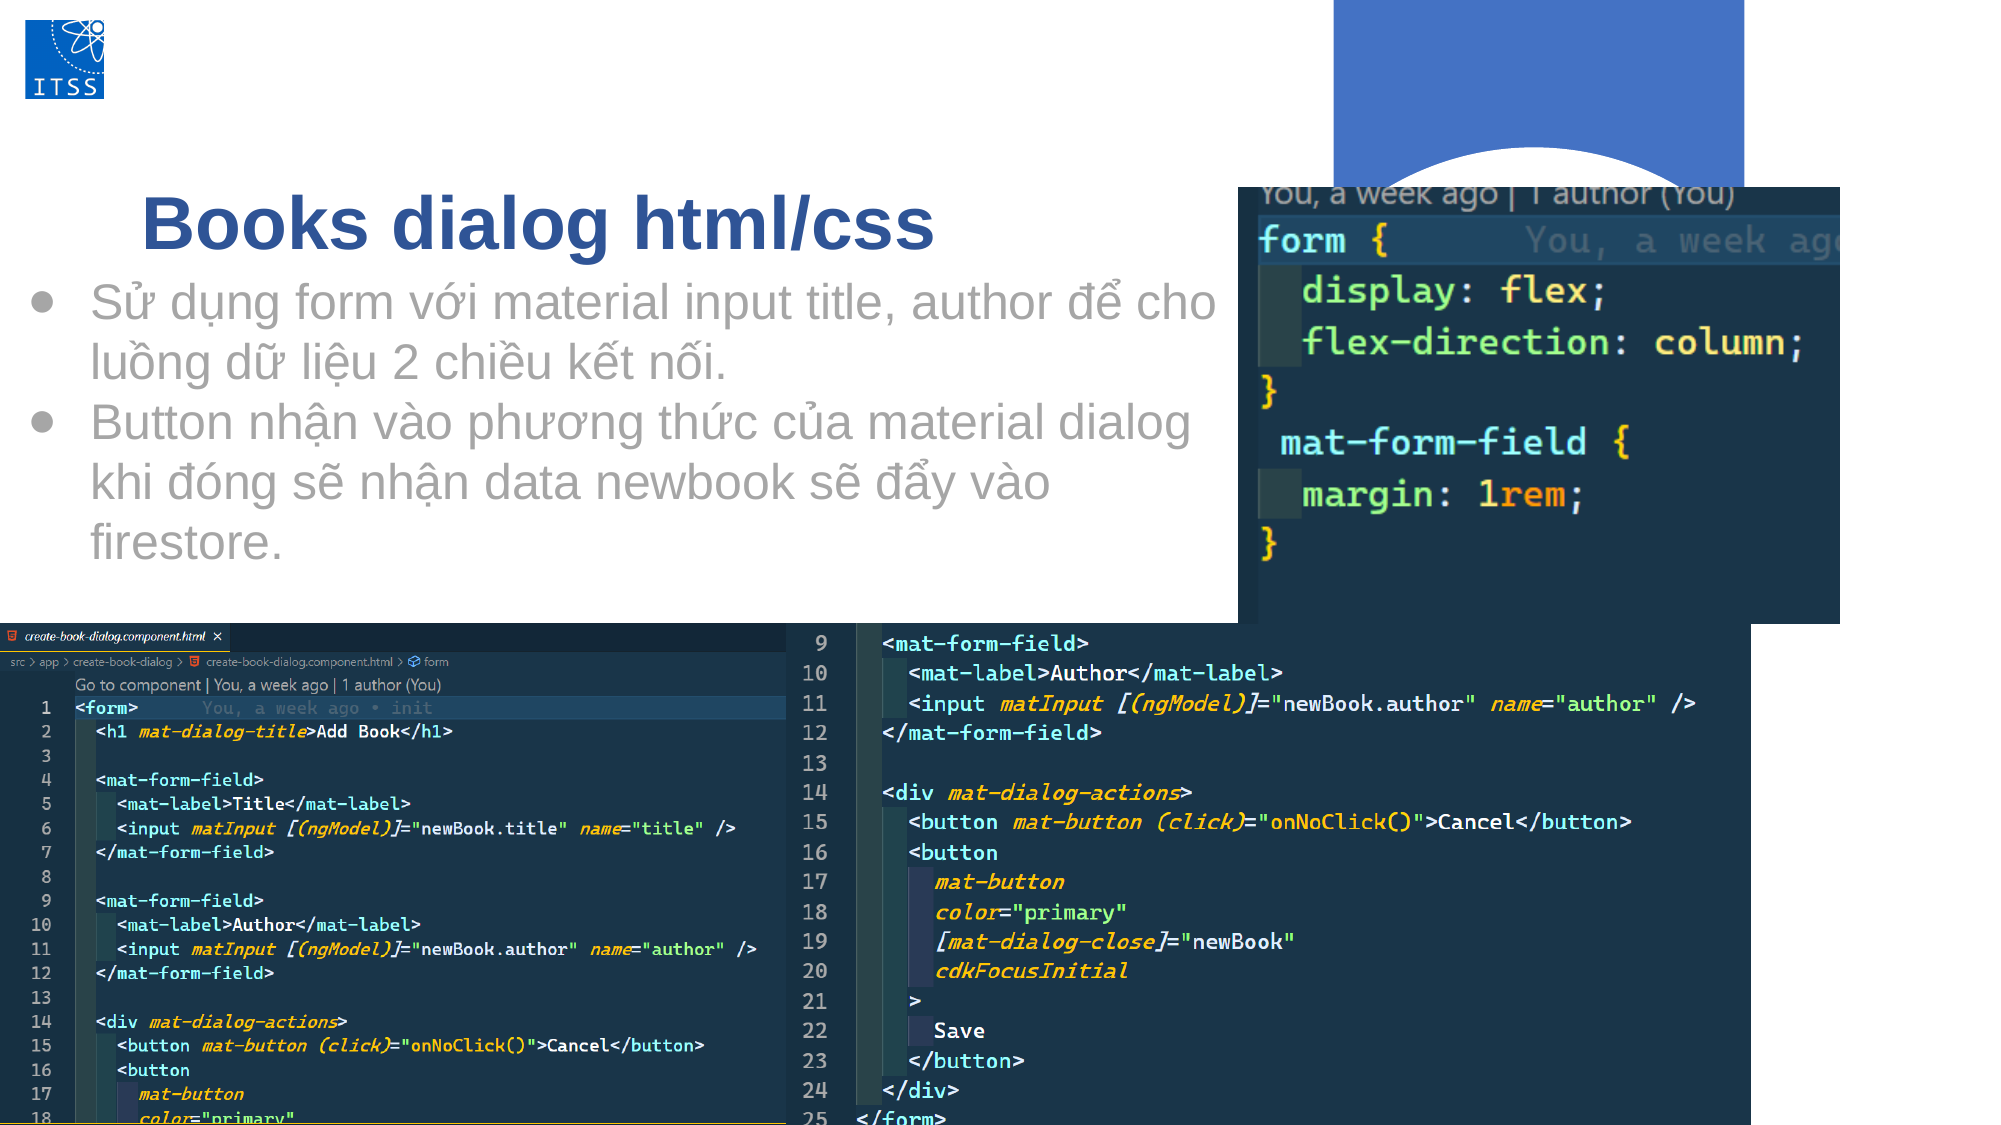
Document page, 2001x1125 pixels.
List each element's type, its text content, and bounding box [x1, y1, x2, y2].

text_box Sử dụng form với material input title, author để cho luồng dữ liệu 2 chiều kết nối. Button nhận vào phương thức của material dialog khi đóng sẽ nhận data newbook sẽ đẩy vào firestore. [0, 261, 1232, 577]
picture [0, 187, 1840, 1125]
text_box Books dialog html/css [126, 181, 1239, 261]
picture [25, 20, 104, 99]
